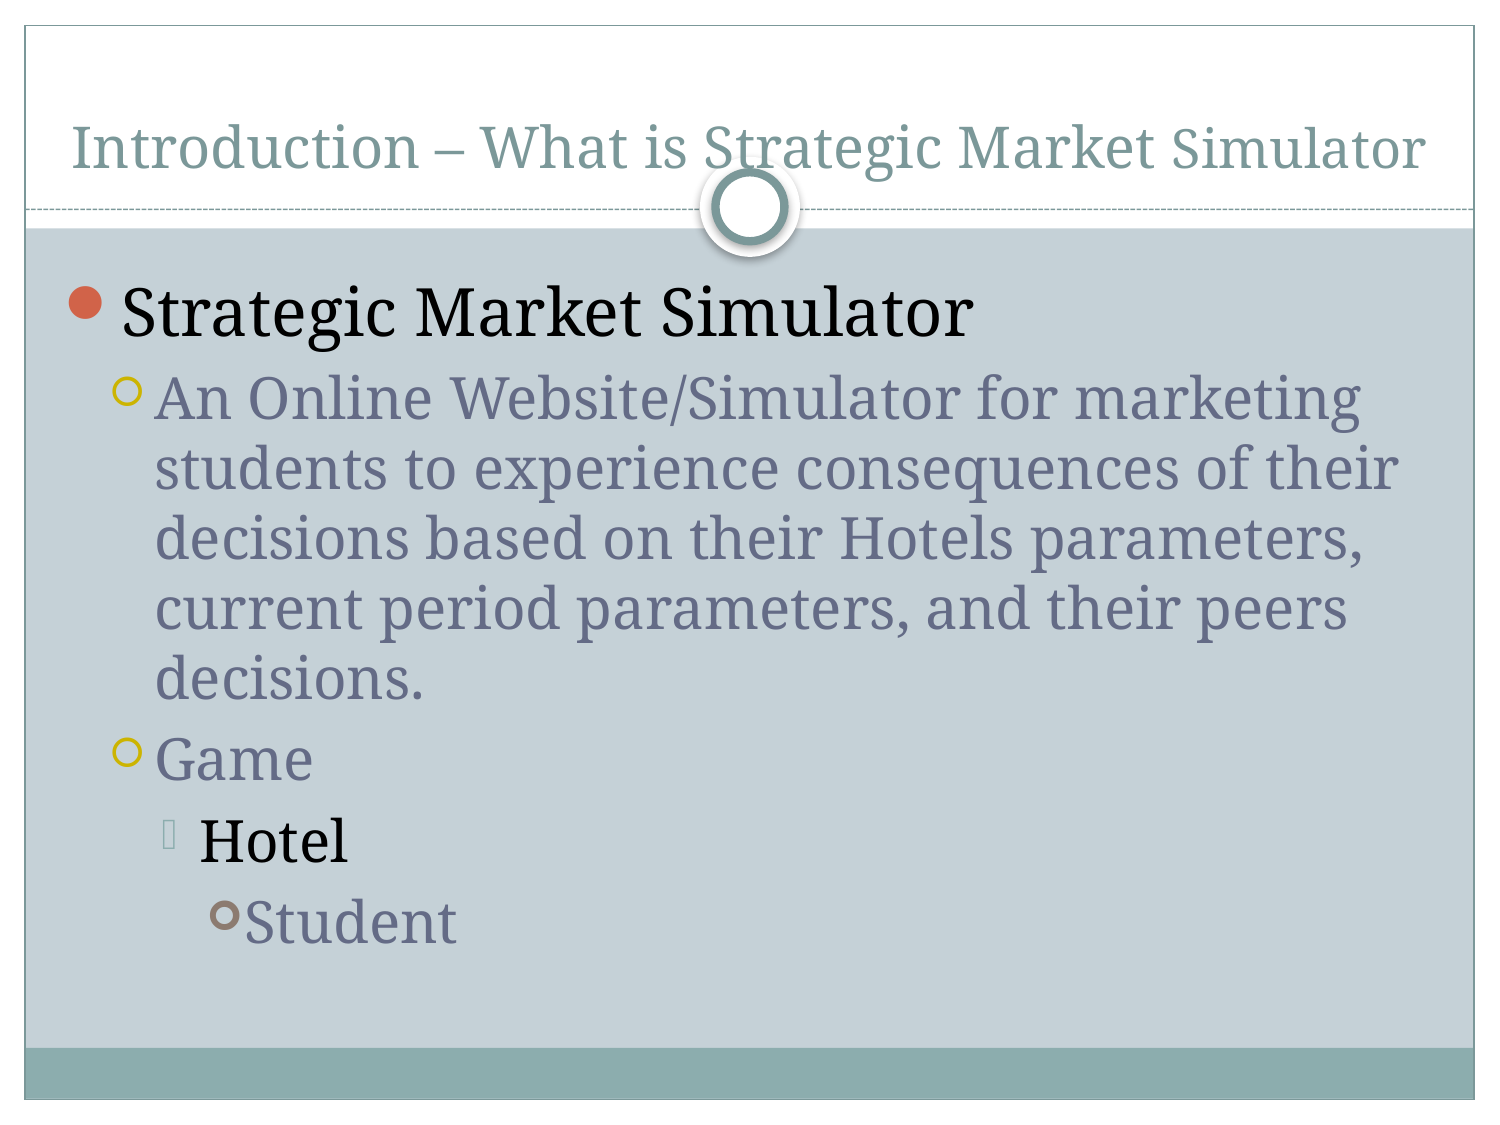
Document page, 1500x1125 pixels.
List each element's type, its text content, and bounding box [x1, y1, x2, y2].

title Introduction – What is Strategic Market Simulator [49, 37, 1450, 188]
list Strategic Market Simulator An Online Website/Simulator for marketing students to experience consequences of their decisions based on their Hotels parameters, current period parameters, and their peers decisions. Game Hotel Student [49, 262, 1445, 1025]
